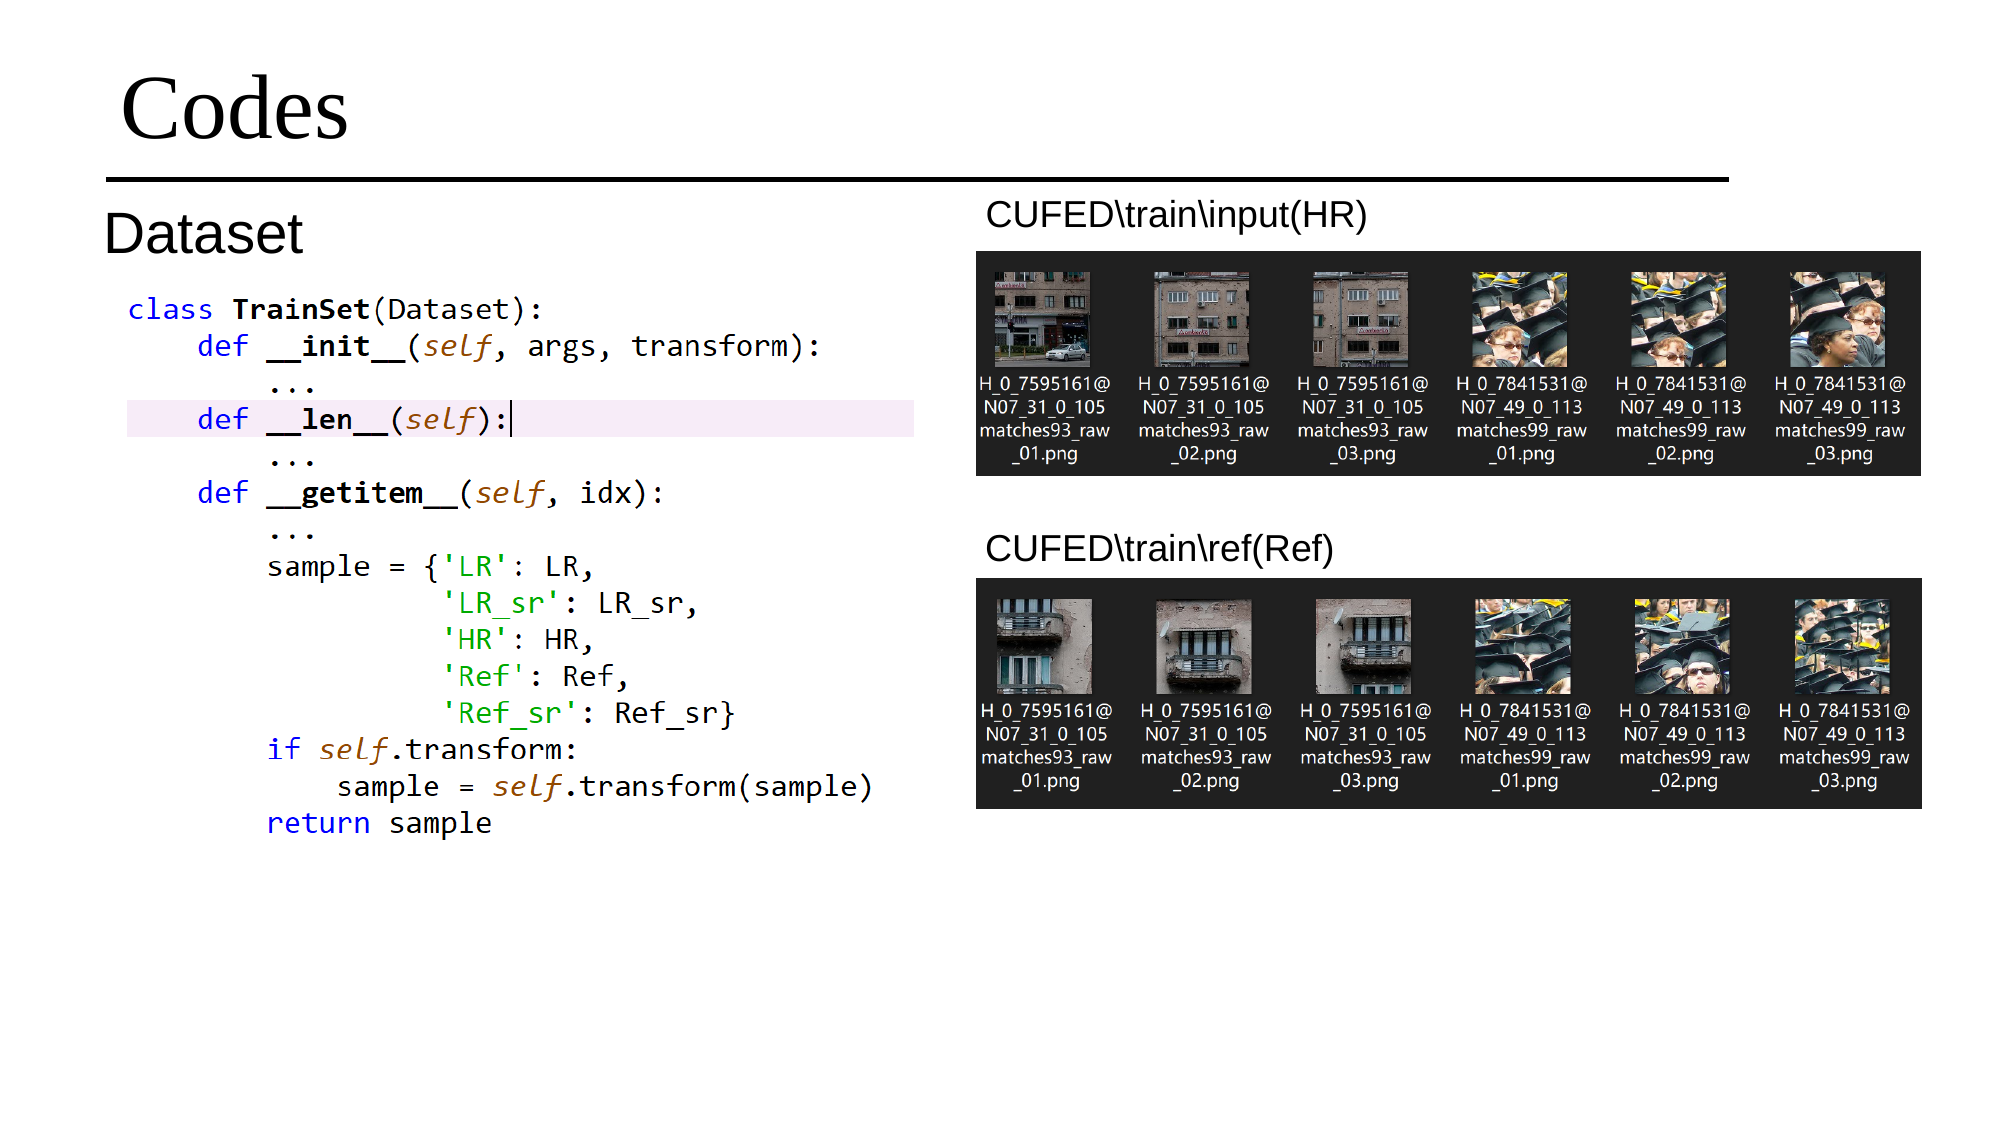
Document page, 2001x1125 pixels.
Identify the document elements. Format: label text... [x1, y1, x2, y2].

picture [976, 578, 1922, 809]
text_box CUFED\train\ref(Ref) [970, 516, 1350, 577]
title Codes [105, 0, 1831, 218]
text_box CUFED\train\input(HR) [970, 183, 1384, 243]
text_box Dataset [88, 188, 320, 273]
picture [976, 251, 1921, 476]
picture [123, 282, 914, 843]
